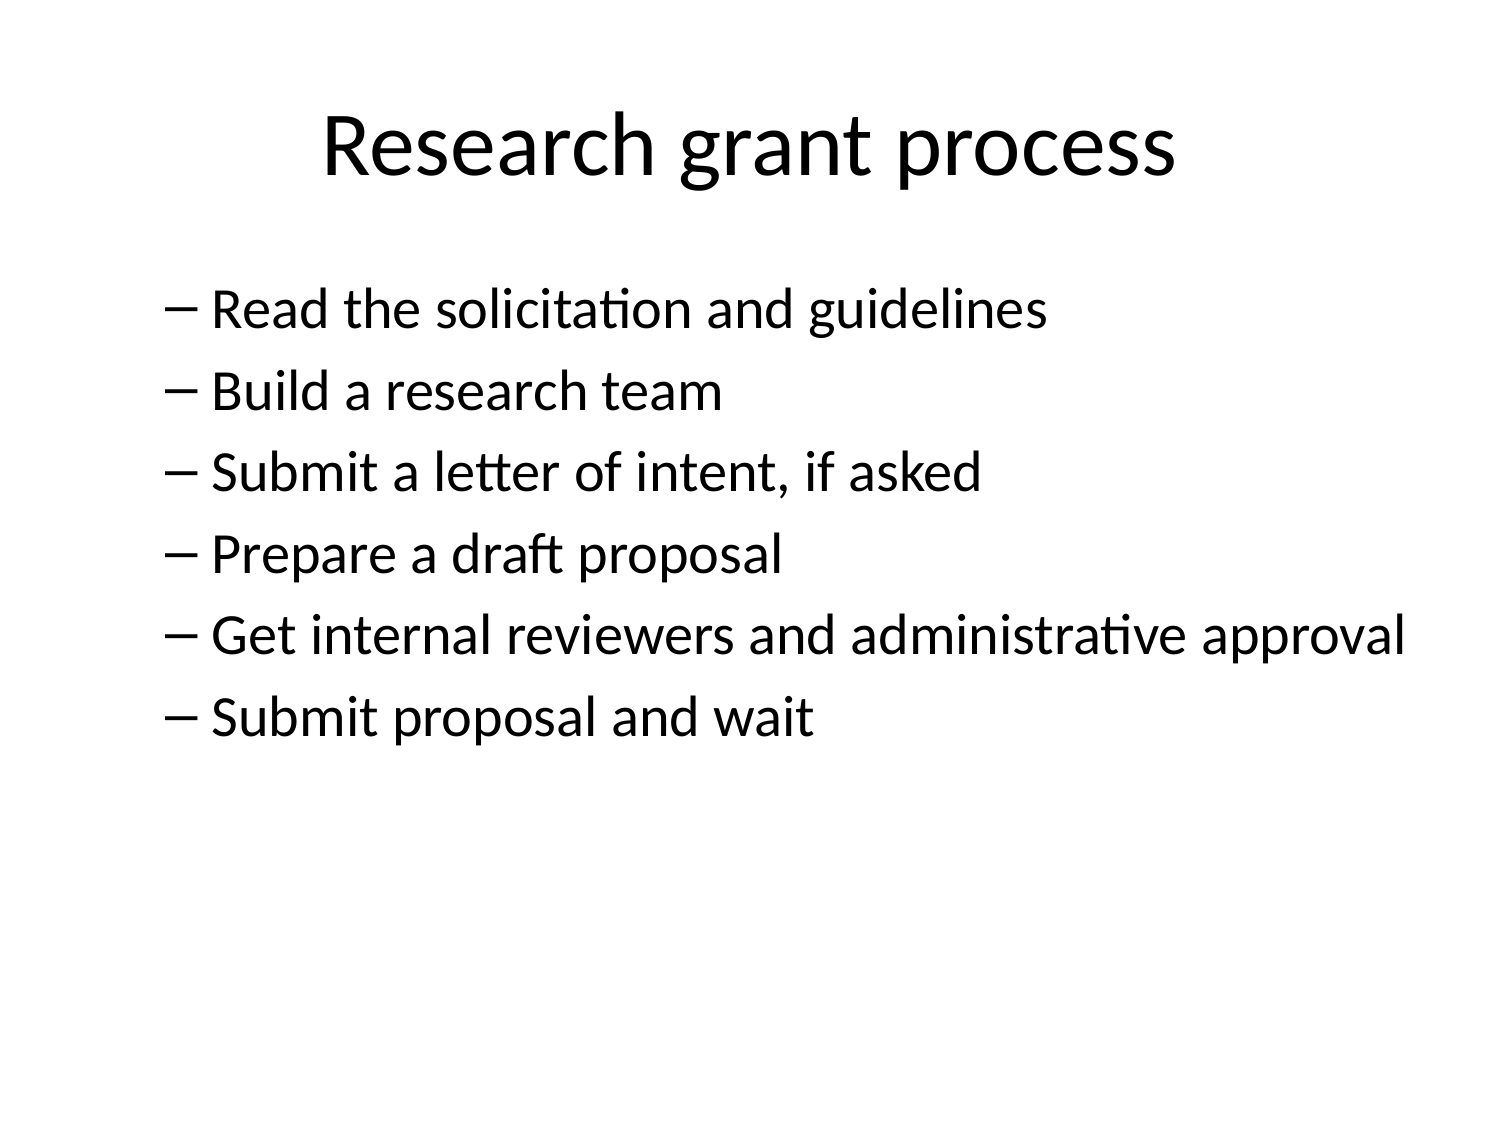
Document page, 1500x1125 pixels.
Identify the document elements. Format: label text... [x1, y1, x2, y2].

list Read the solicitation and guidelines Build a research team Submit a letter of intent, if asked Prepare a draft proposal Get internal reviewers and administrative approval Submit proposal and wait [75, 262, 1425, 1005]
title Research grant process [75, 45, 1425, 233]
